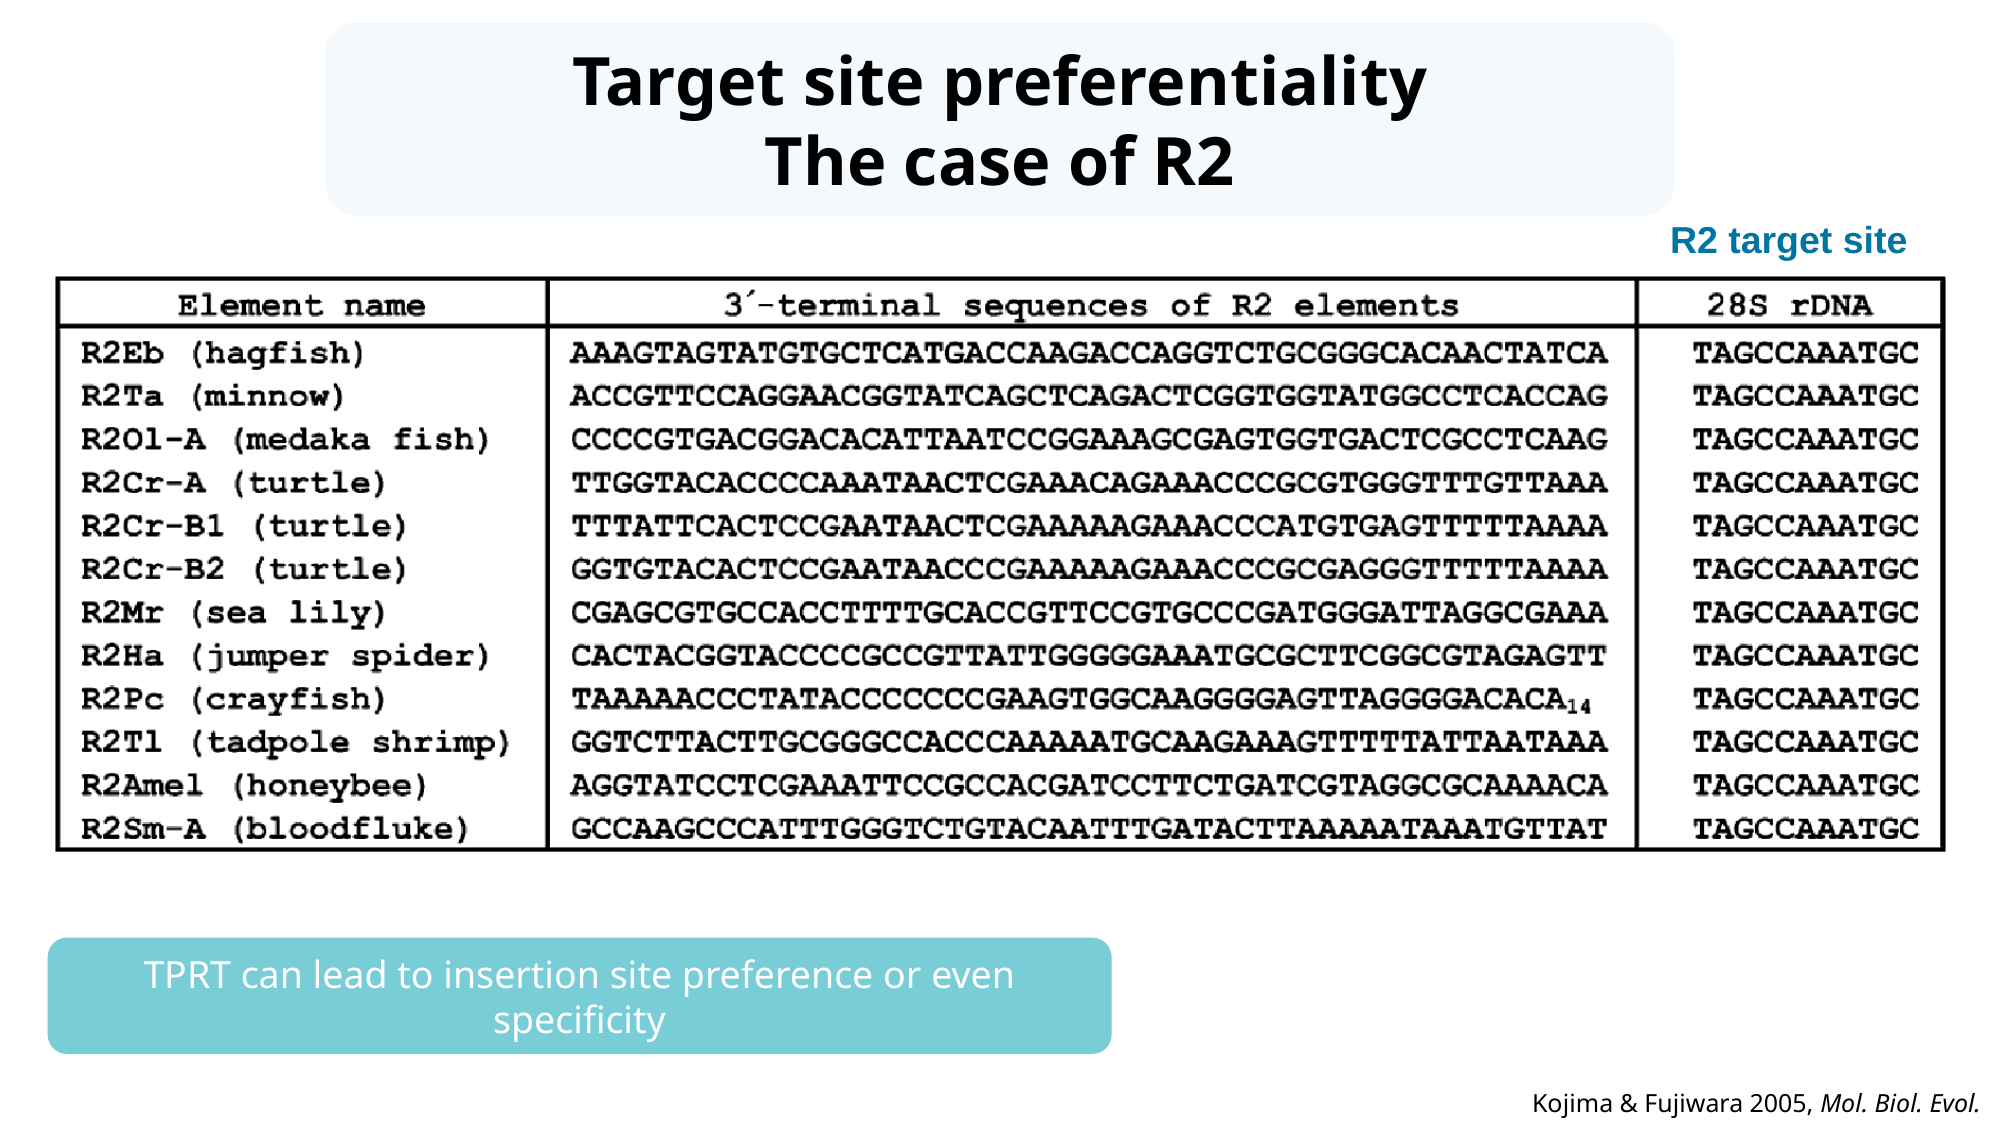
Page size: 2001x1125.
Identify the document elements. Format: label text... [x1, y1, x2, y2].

text_box TPRT can lead to insertion site preference or even specificity [47, 937, 1112, 1055]
text_box Kojima & Fujiwara 2005, Mol. Biol. Evol. [1517, 1079, 2000, 1125]
text_box R2 target site [1645, 208, 1932, 268]
text_box Target site preferentiality The case of R2 [325, 21, 1675, 216]
picture [47, 268, 1953, 857]
